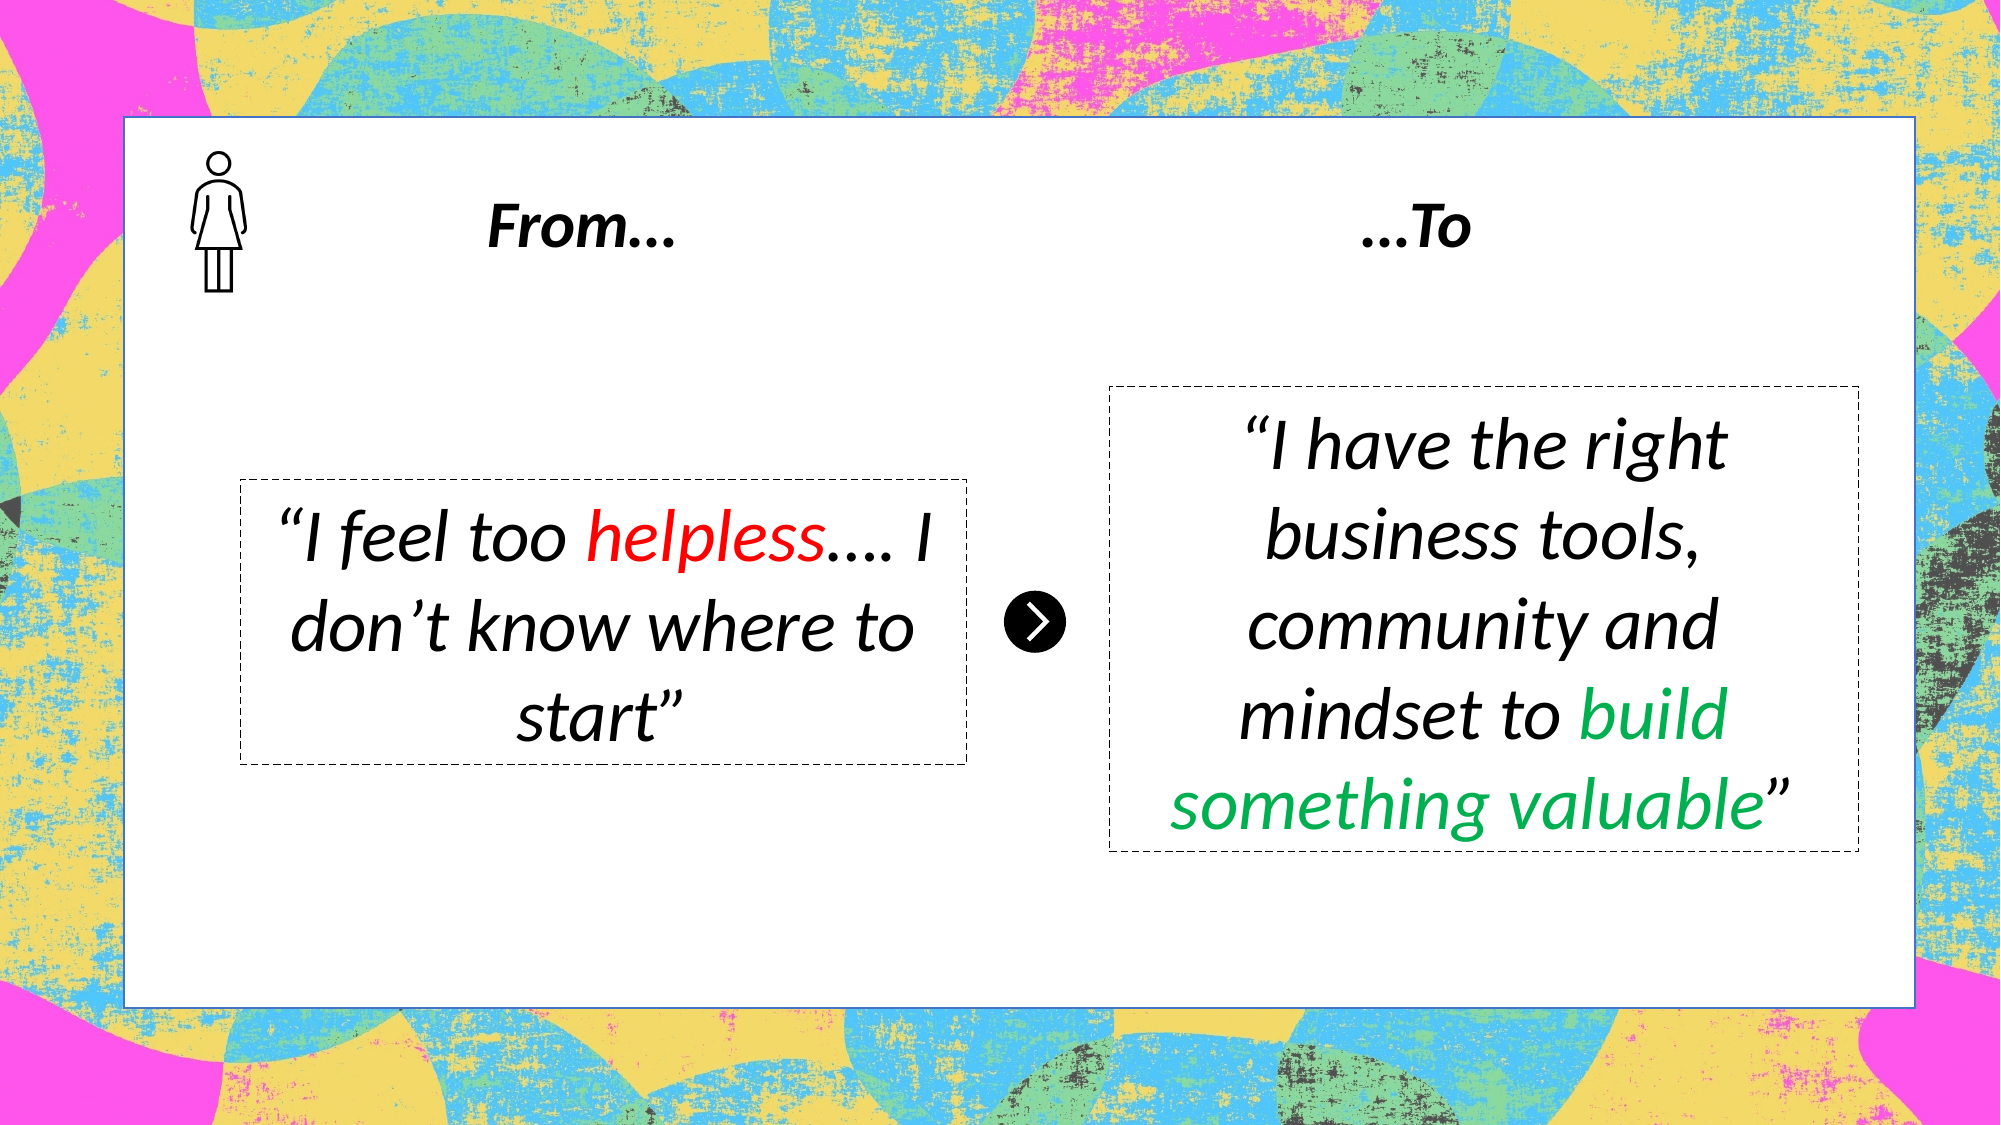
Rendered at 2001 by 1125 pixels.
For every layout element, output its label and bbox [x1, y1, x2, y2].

text_box [1004, 588, 1071, 655]
picture [0, 0, 2000, 1125]
